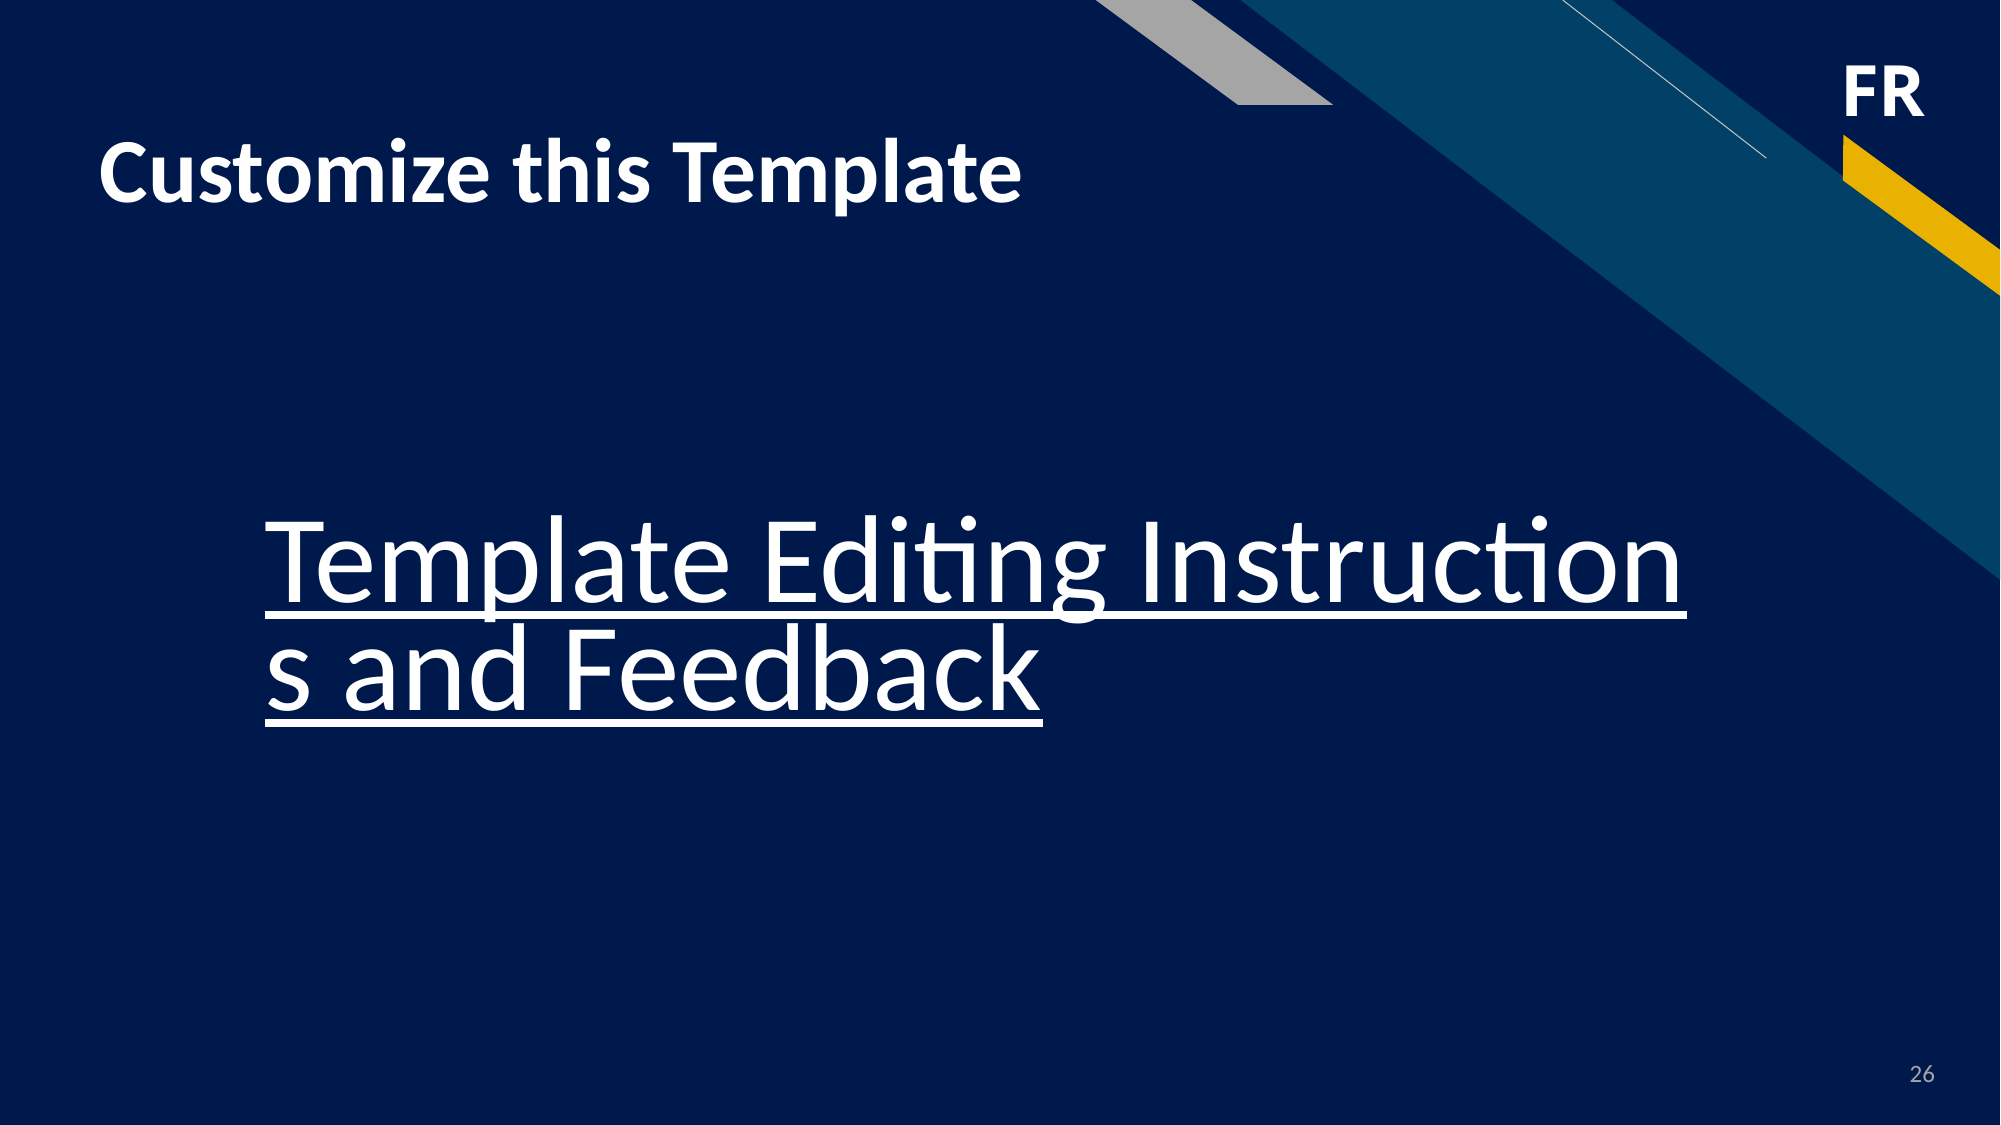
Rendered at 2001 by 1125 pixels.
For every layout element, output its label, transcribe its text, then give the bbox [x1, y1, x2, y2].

title Customize this Template [85, 34, 1452, 223]
slide_number 26 [1828, 1042, 1950, 1103]
list Template Editing Instructions and Feedback [250, 324, 1750, 801]
